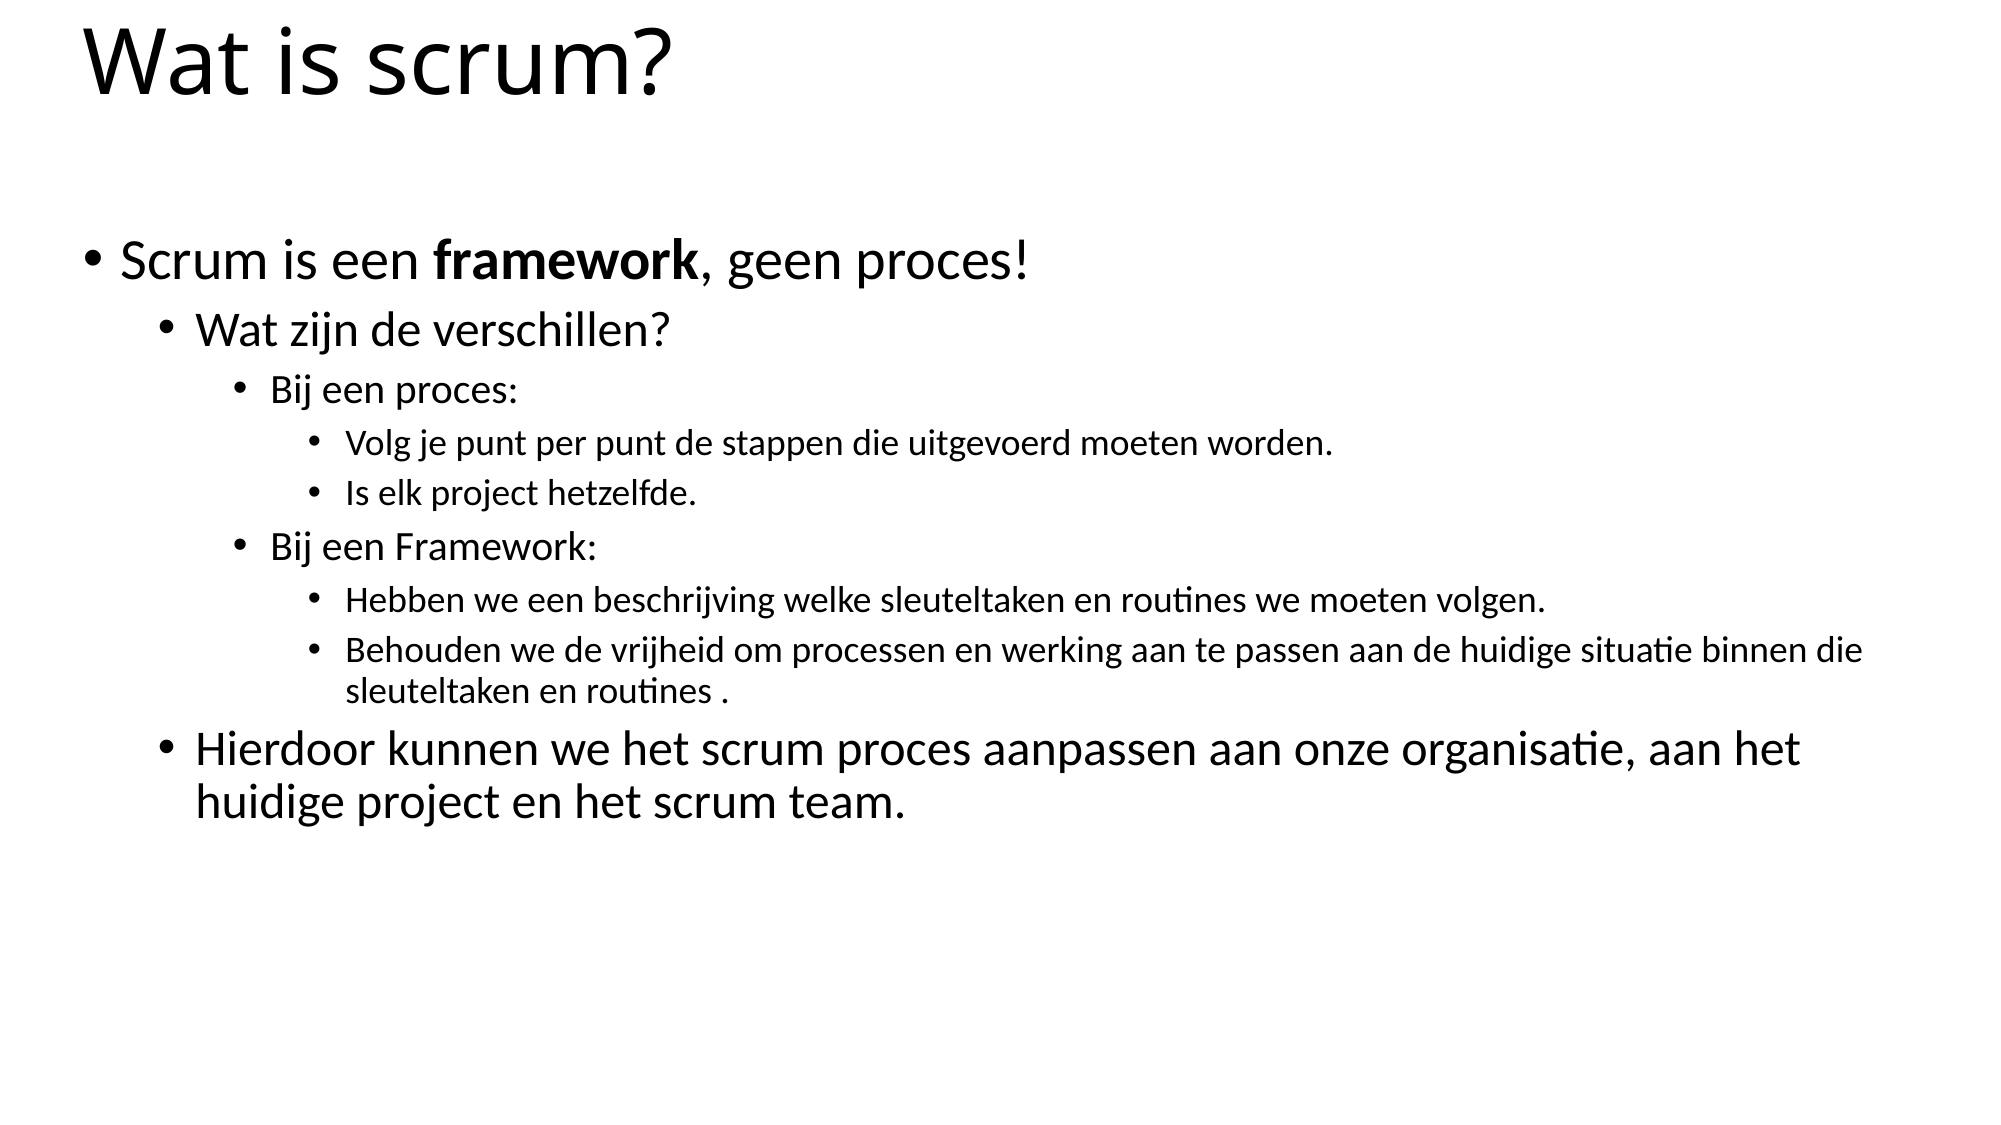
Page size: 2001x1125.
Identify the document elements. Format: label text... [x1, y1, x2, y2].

list Scrum is een framework, geen proces! Wat zijn de verschillen? Bij een proces: Volg je punt per punt de stappen die uitgevoerd moeten worden. Is elk project hetzelfde. Bij een Framework: Hebben we een beschrijving welke sleuteltaken en routines we moeten volgen. Behouden we de vrijheid om processen en werking aan te passen aan de huidige situatie binnen die sleuteltaken en routines . Hierdoor kunnen we het scrum proces aanpassen aan onze organisatie, aan het huidige project en het scrum team. [67, 222, 1932, 1087]
title Wat is scrum? [67, 0, 1793, 131]
